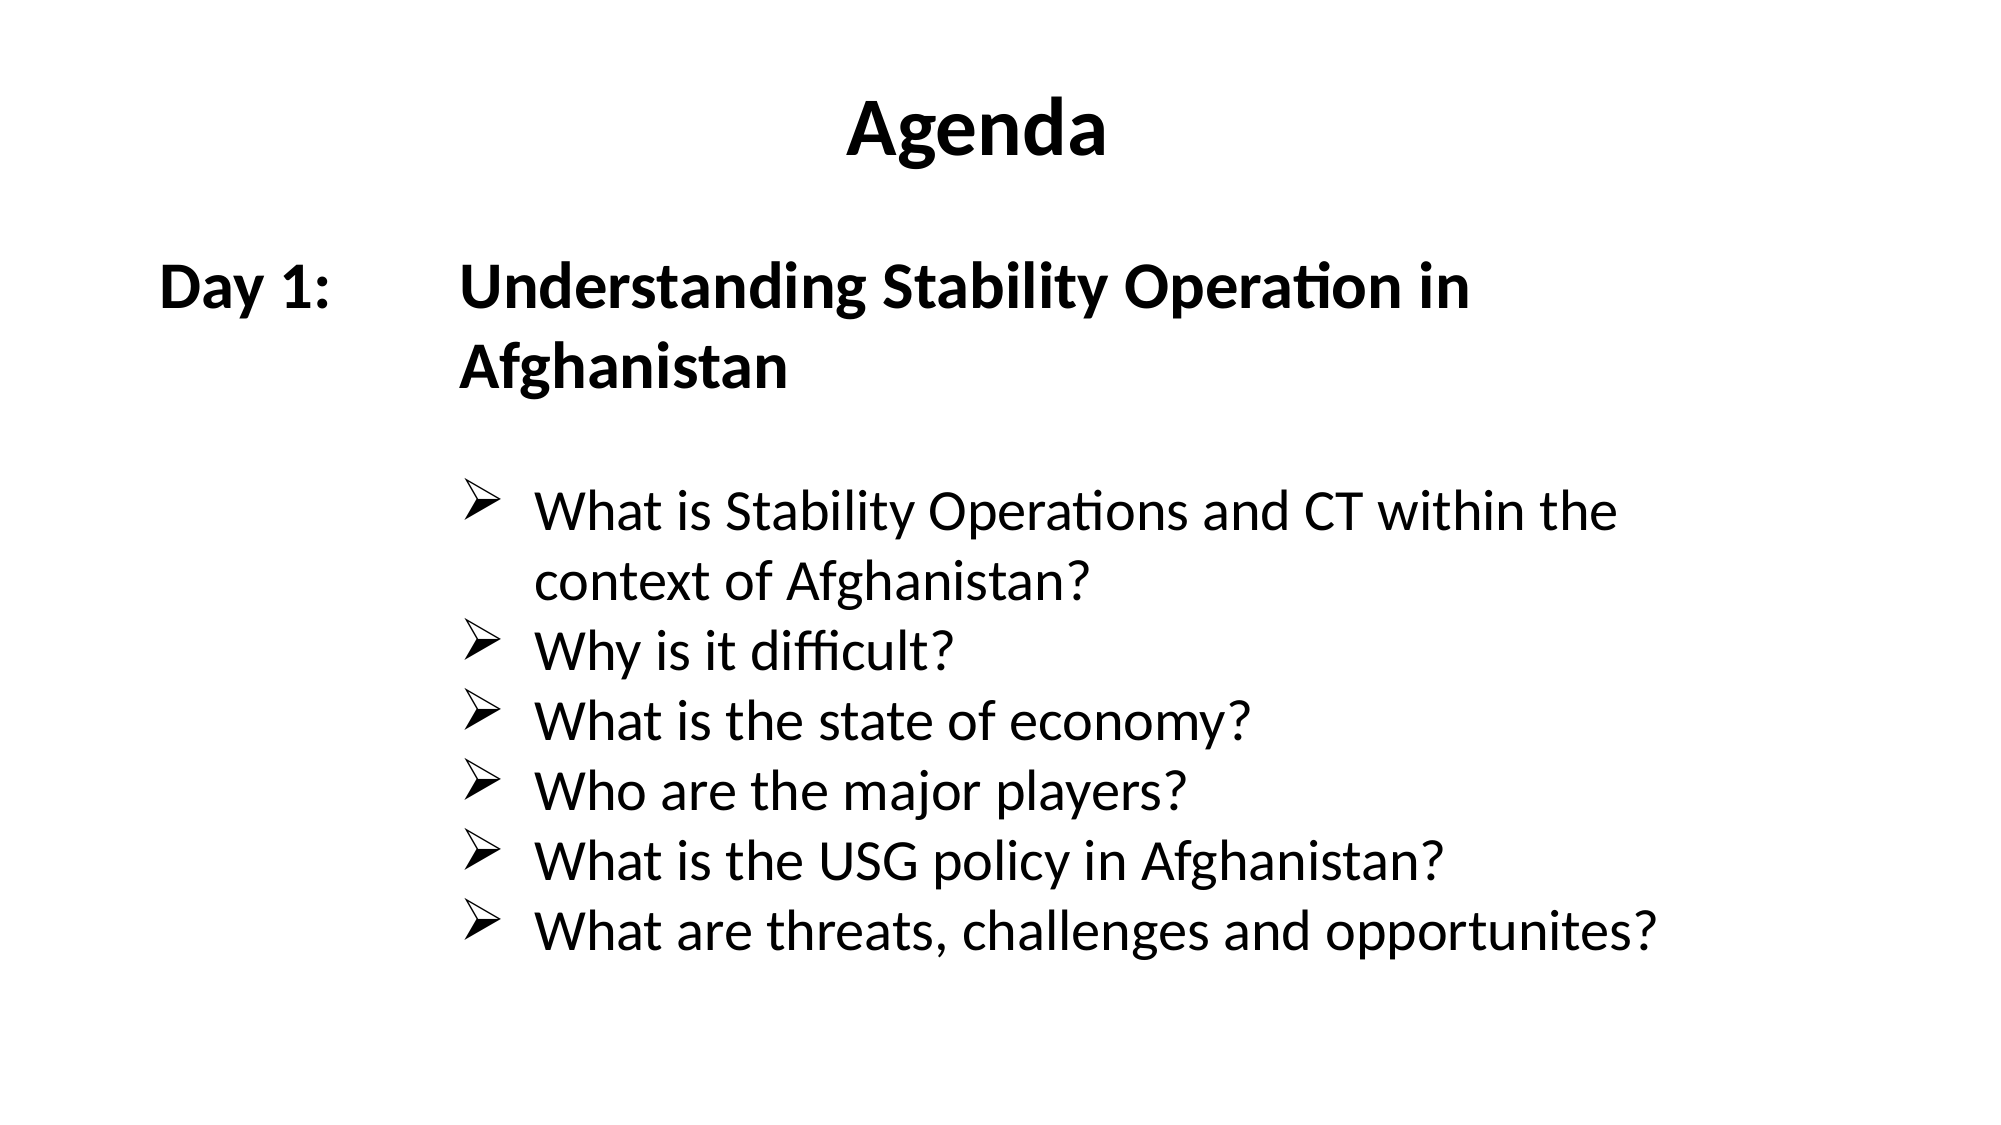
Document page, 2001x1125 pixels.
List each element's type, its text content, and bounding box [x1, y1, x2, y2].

text_box Agenda Day 1: Understanding Stability Operation in Afghanistan What is Stability Operations and CT within the context of Afghanistan? Why is it difficult? What is the state of economy? Who are the major players? What is the USG policy in Afghanistan? What are threats, challenges and opportunites? [144, 64, 1811, 1040]
